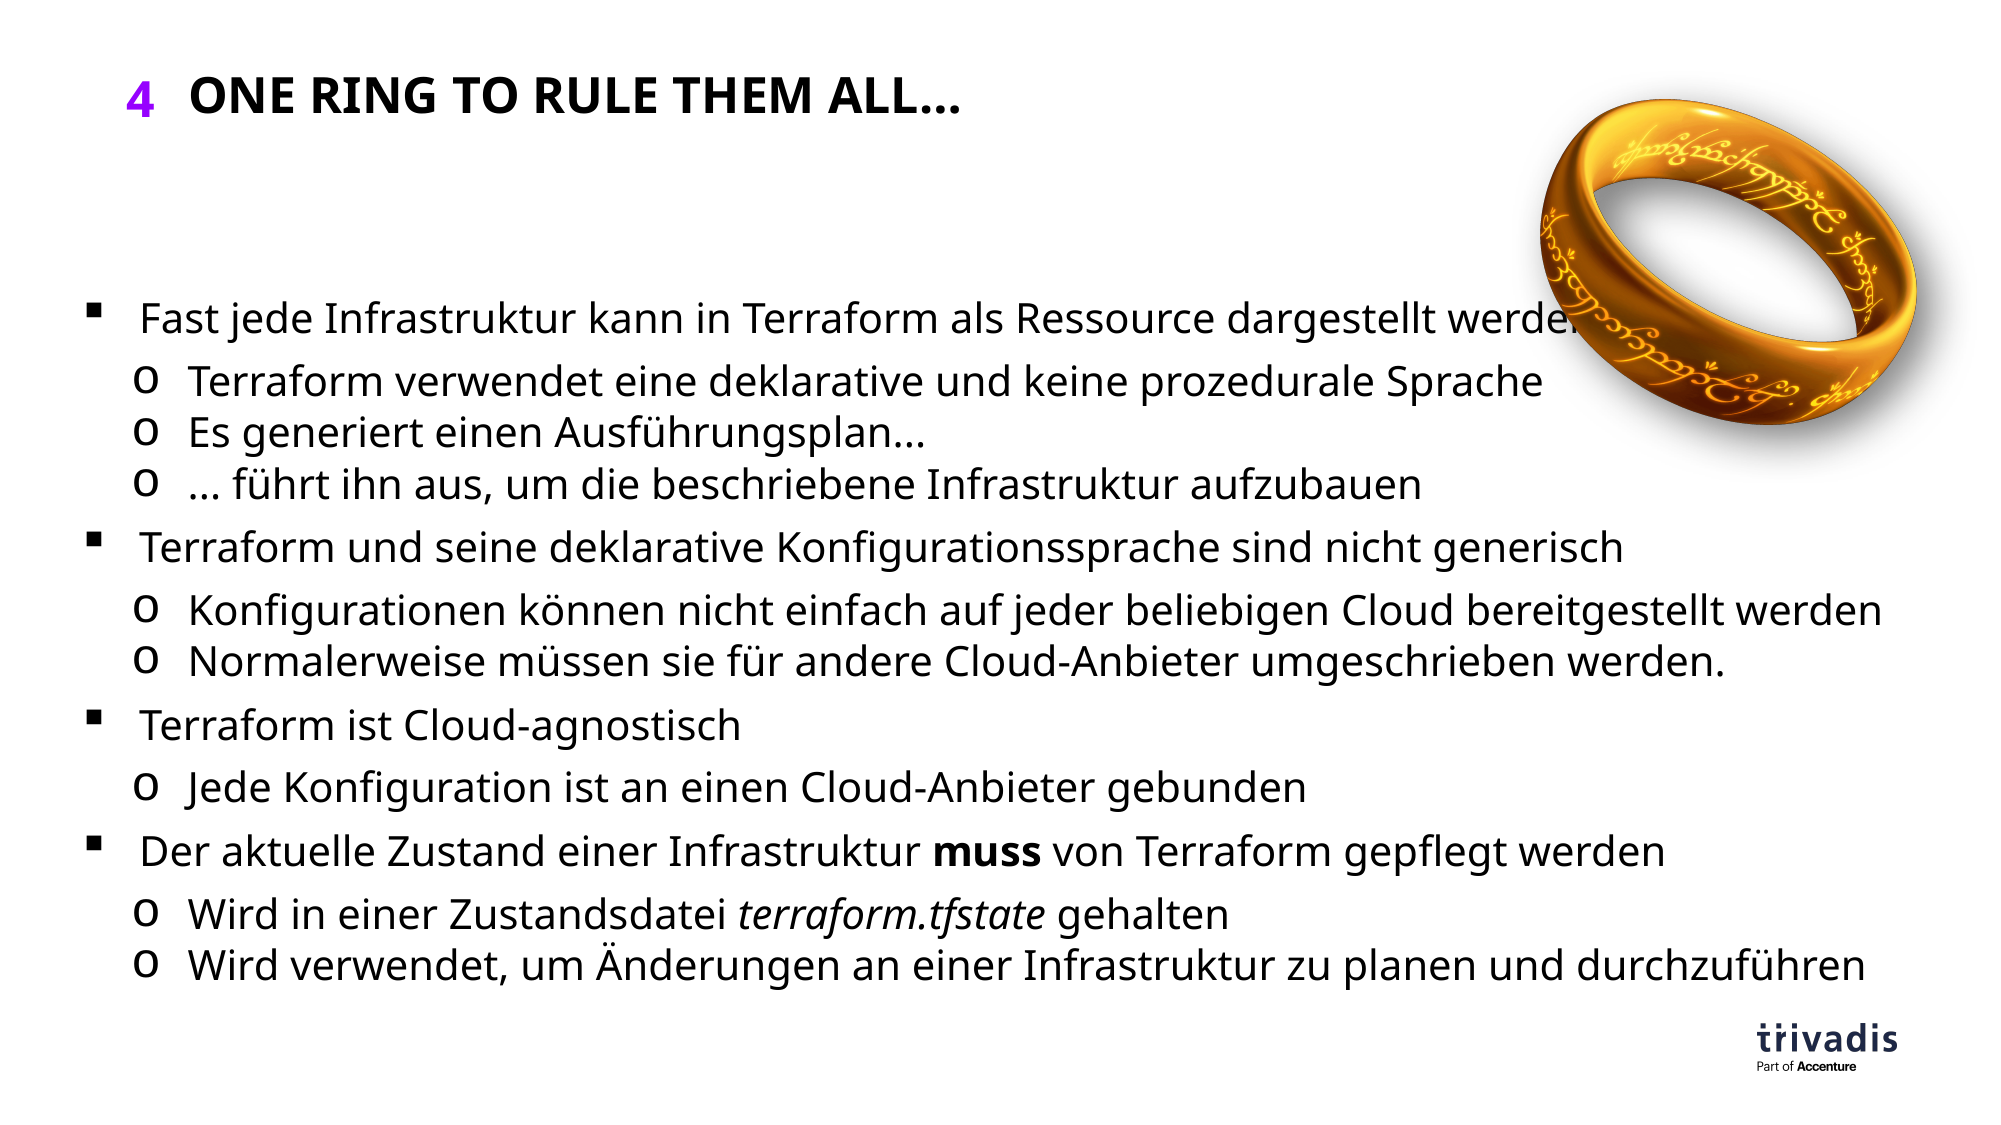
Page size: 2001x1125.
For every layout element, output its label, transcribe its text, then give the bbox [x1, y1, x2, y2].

list Fast jede Infrastruktur kann in Terraform als Ressource dargestellt werden Terraform verwendet eine deklarative und keine prozedurale Sprache Es generiert einen Ausführungsplan... ... führt ihn aus, um die beschriebene Infrastruktur aufzubauen Terraform und seine deklarative Konfigurationssprache sind nicht generisch Konfigurationen können nicht einfach auf jeder beliebigen Cloud bereitgestellt werden Normalerweise müssen sie für andere Cloud-Anbieter umgeschrieben werden. Terraform ist Cloud-agnostisch Jede Konfiguration ist an einen Cloud-Anbieter gebunden Der aktuelle Zustand einer Infrastruktur muss von Terraform gepflegt werden Wird in einer Zustandsdatei terraform.tfstate gehalten Wird verwendet, um Änderungen an einer Infrastruktur zu planen und durchzuführen [65, 284, 1933, 1062]
title One ring to rule them all… [170, 63, 1933, 136]
picture [1757, 1062, 1897, 1071]
picture [1540, 98, 1917, 425]
